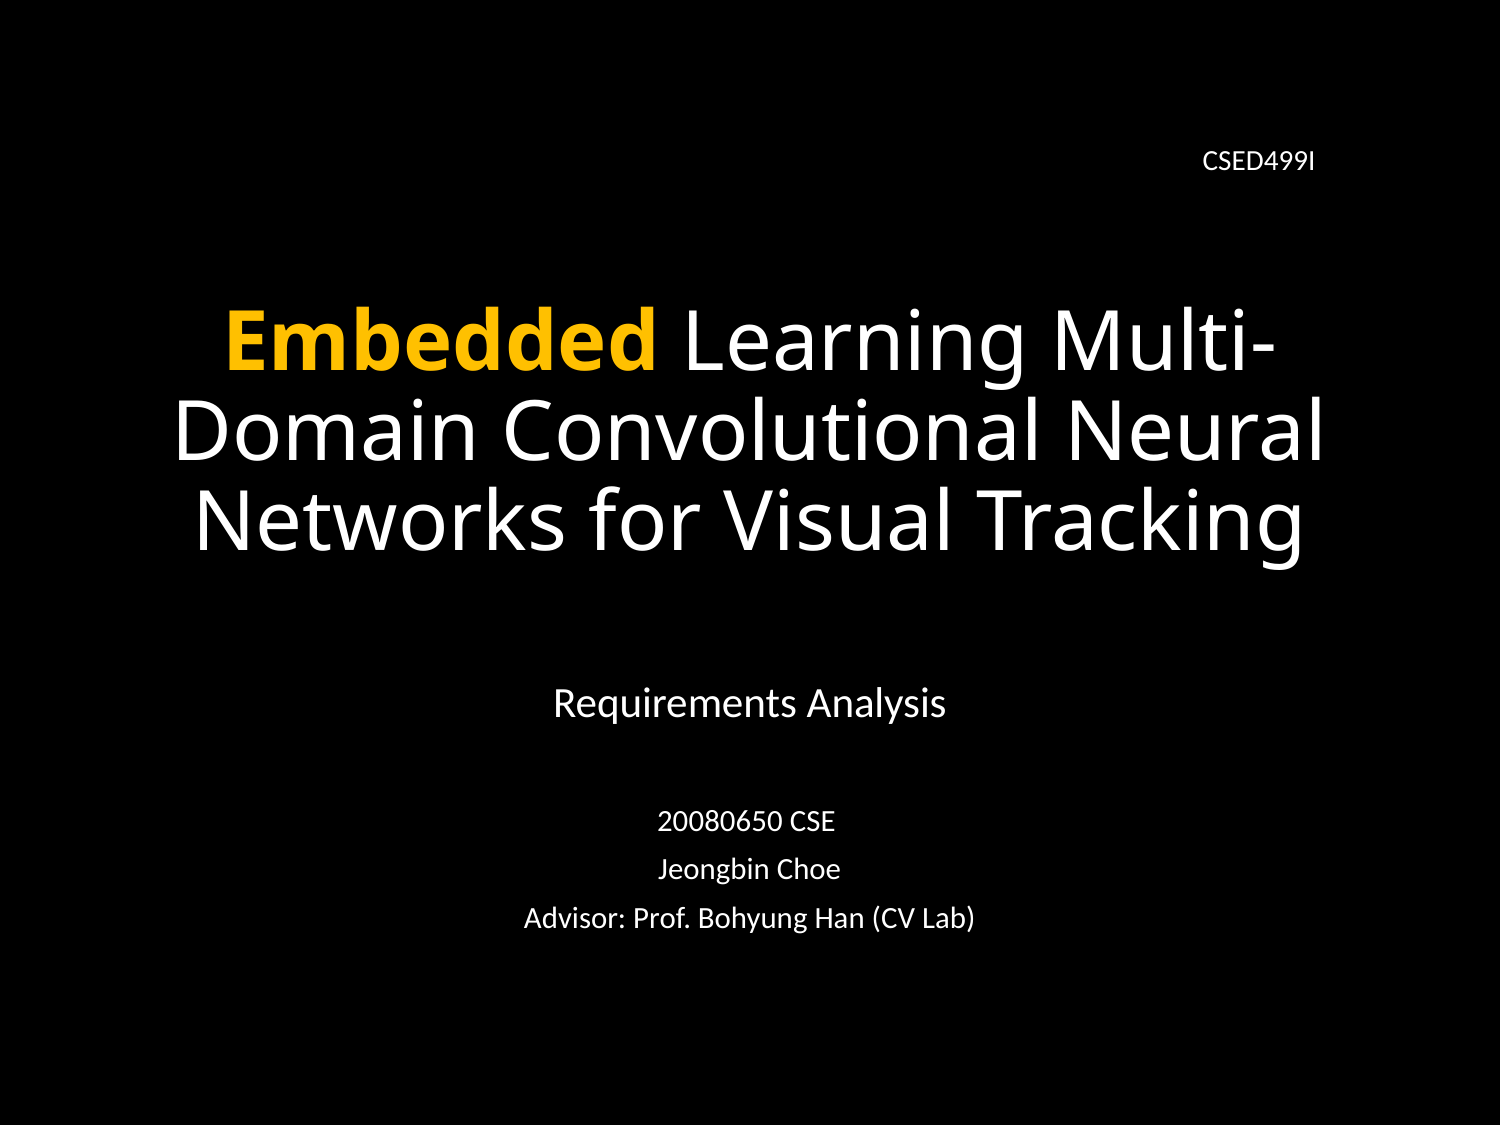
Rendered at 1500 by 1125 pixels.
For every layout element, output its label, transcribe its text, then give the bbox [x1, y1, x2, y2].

subtitle Requirements Analysis 20080650 CSE Jeongbin Choe Advisor: Prof. Bohyung Han (CV Lab) [187, 673, 1313, 945]
text_box CSED499I [1187, 133, 1331, 184]
title Embedded Learning Multi-Domain Convolutional Neural Networks for Visual Tracking [112, 184, 1388, 576]
